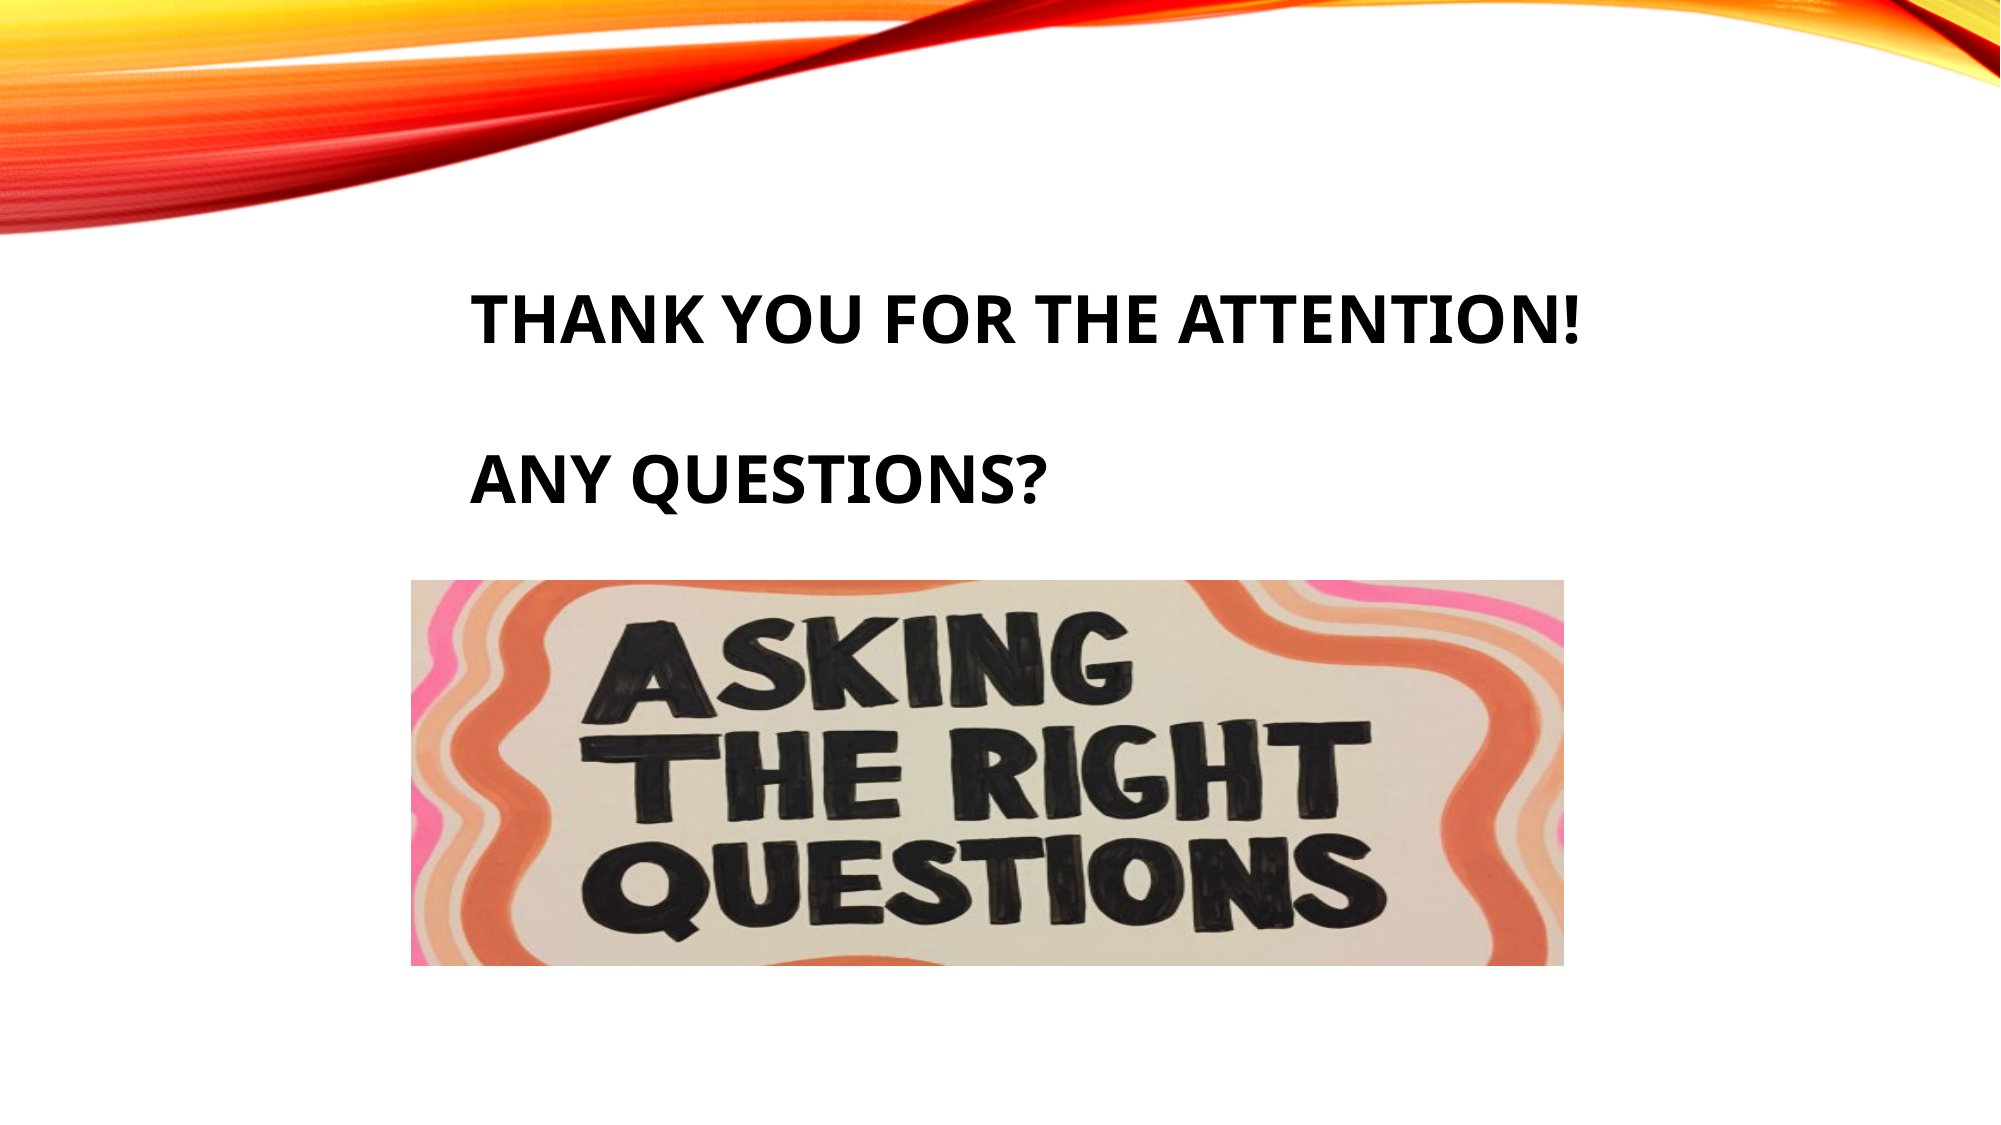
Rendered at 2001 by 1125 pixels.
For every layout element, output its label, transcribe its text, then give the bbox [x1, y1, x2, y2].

text_box THANK YOU FOR THE ATTENTION! ANY QUESTIONS? [455, 269, 1633, 524]
picture [0, 0, 2000, 237]
picture [411, 580, 1564, 966]
